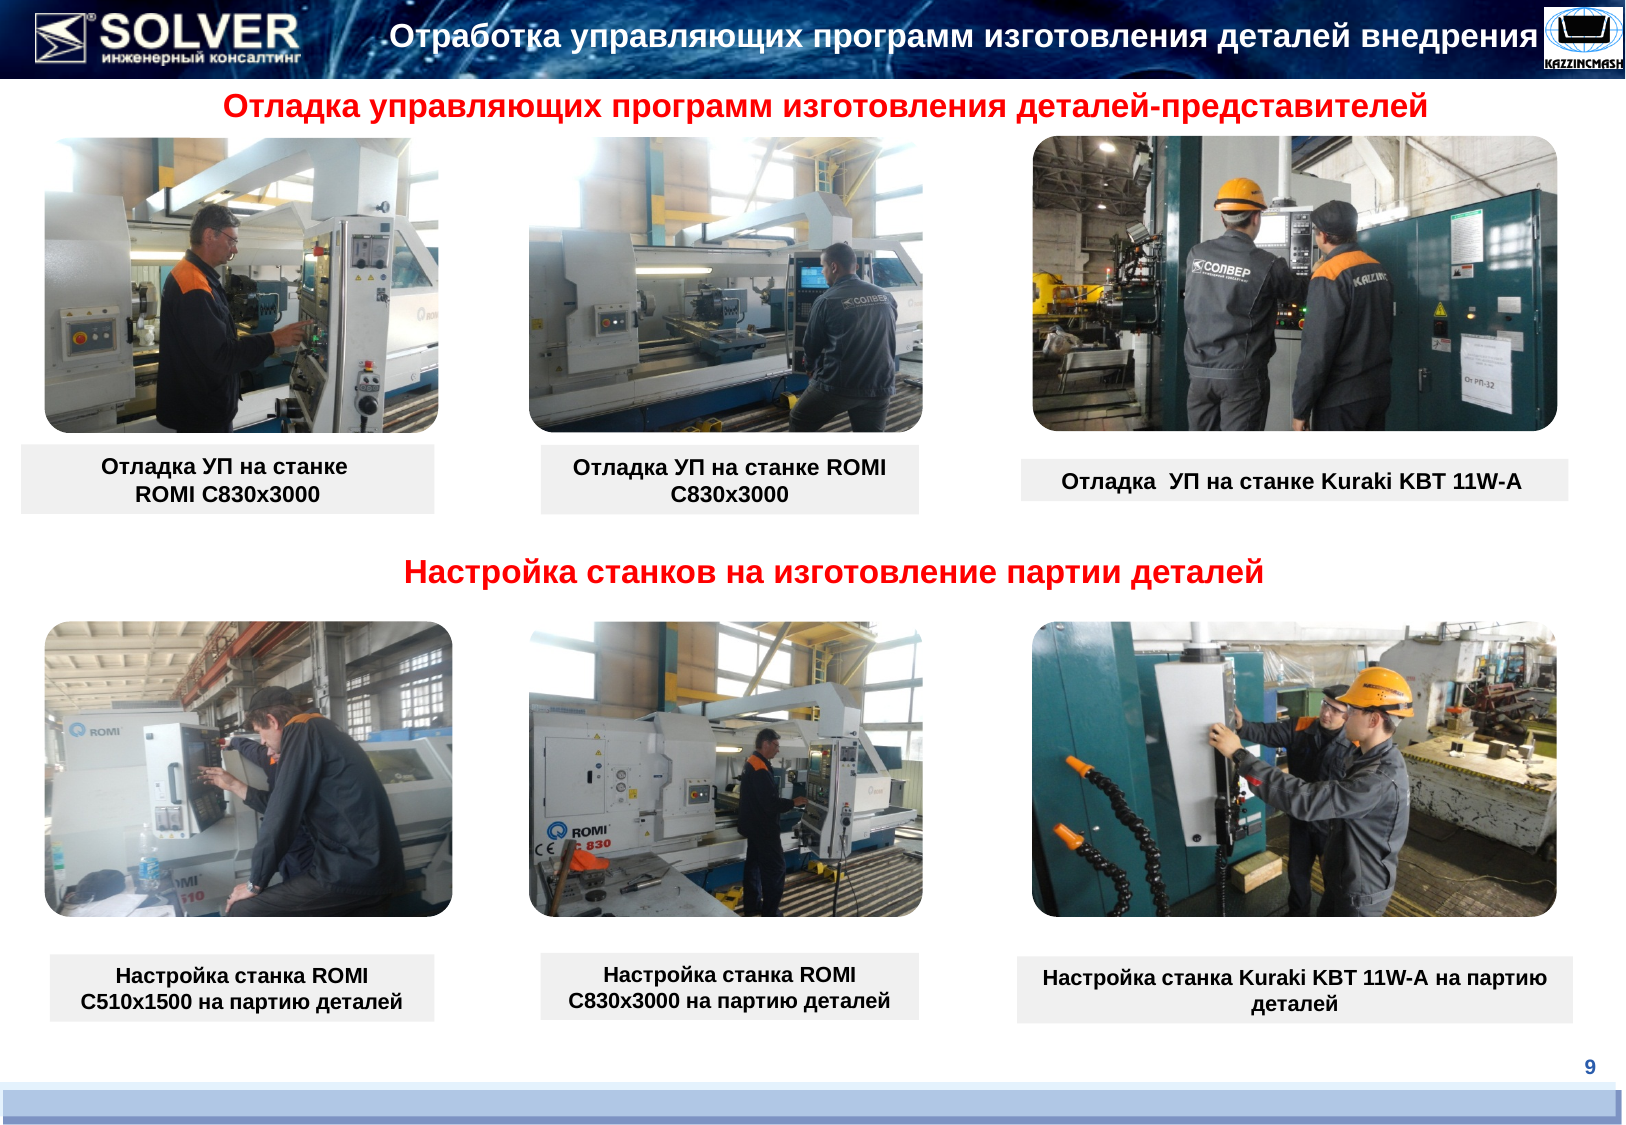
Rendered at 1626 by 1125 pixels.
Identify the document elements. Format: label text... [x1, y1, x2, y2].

text_box Настройка станка ROMI C510х1500 на партию деталей [49, 954, 435, 1022]
text_box Настройка станка ROMI C830х3000 на партию деталей [540, 952, 919, 1020]
picture [44, 137, 439, 434]
text_box Отработка управляющих программ изготовления деталей внедрения [304, 7, 1542, 62]
text_box Отладка управляющих программ изготовления деталей-представителей [166, 76, 1487, 132]
picture [1032, 135, 1558, 432]
picture [1031, 621, 1557, 918]
text_box Настройка станков на изготовление партии деталей [349, 542, 1321, 598]
picture [44, 621, 453, 917]
picture [528, 621, 923, 918]
text_box Отладка УП на станке ROMI C830х3000 [21, 444, 435, 514]
text_box Отладка УП на станке Kuraki KBT 11W-A [1021, 458, 1569, 502]
text_box Отладка УП на станке ROMI C830х3000 [540, 444, 919, 515]
slide_number 9 [1566, 1049, 1615, 1083]
picture [0, 0, 1626, 79]
text_box Настройка станка Kuraki KBT 11W-A на партию деталей [1017, 956, 1573, 1024]
picture [528, 136, 923, 433]
